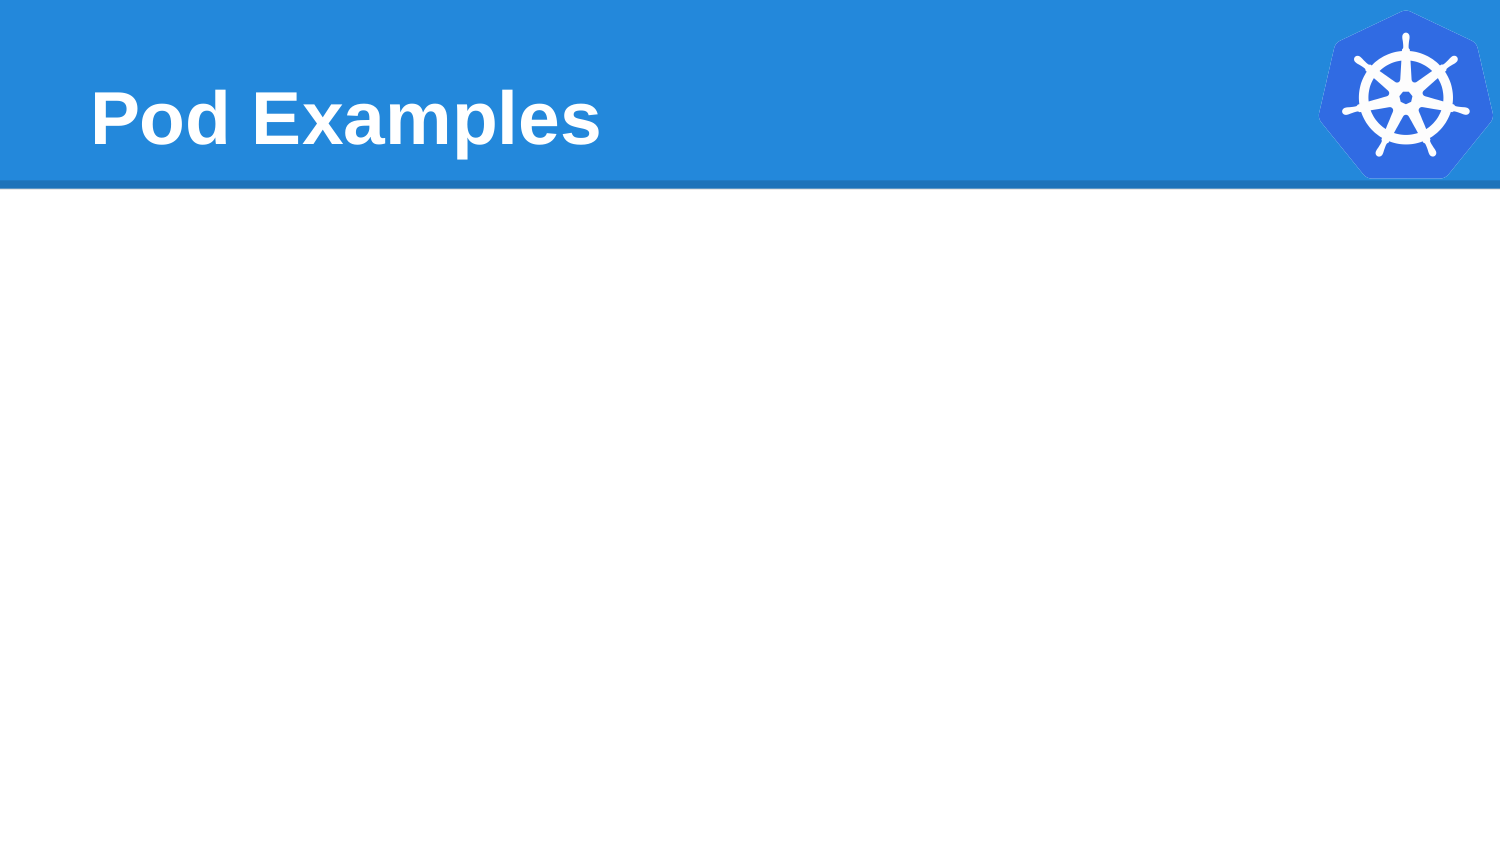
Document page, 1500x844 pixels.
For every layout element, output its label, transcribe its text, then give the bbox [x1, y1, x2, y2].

picture [1318, 7, 1494, 182]
title Pod Examples [75, 33, 1425, 175]
